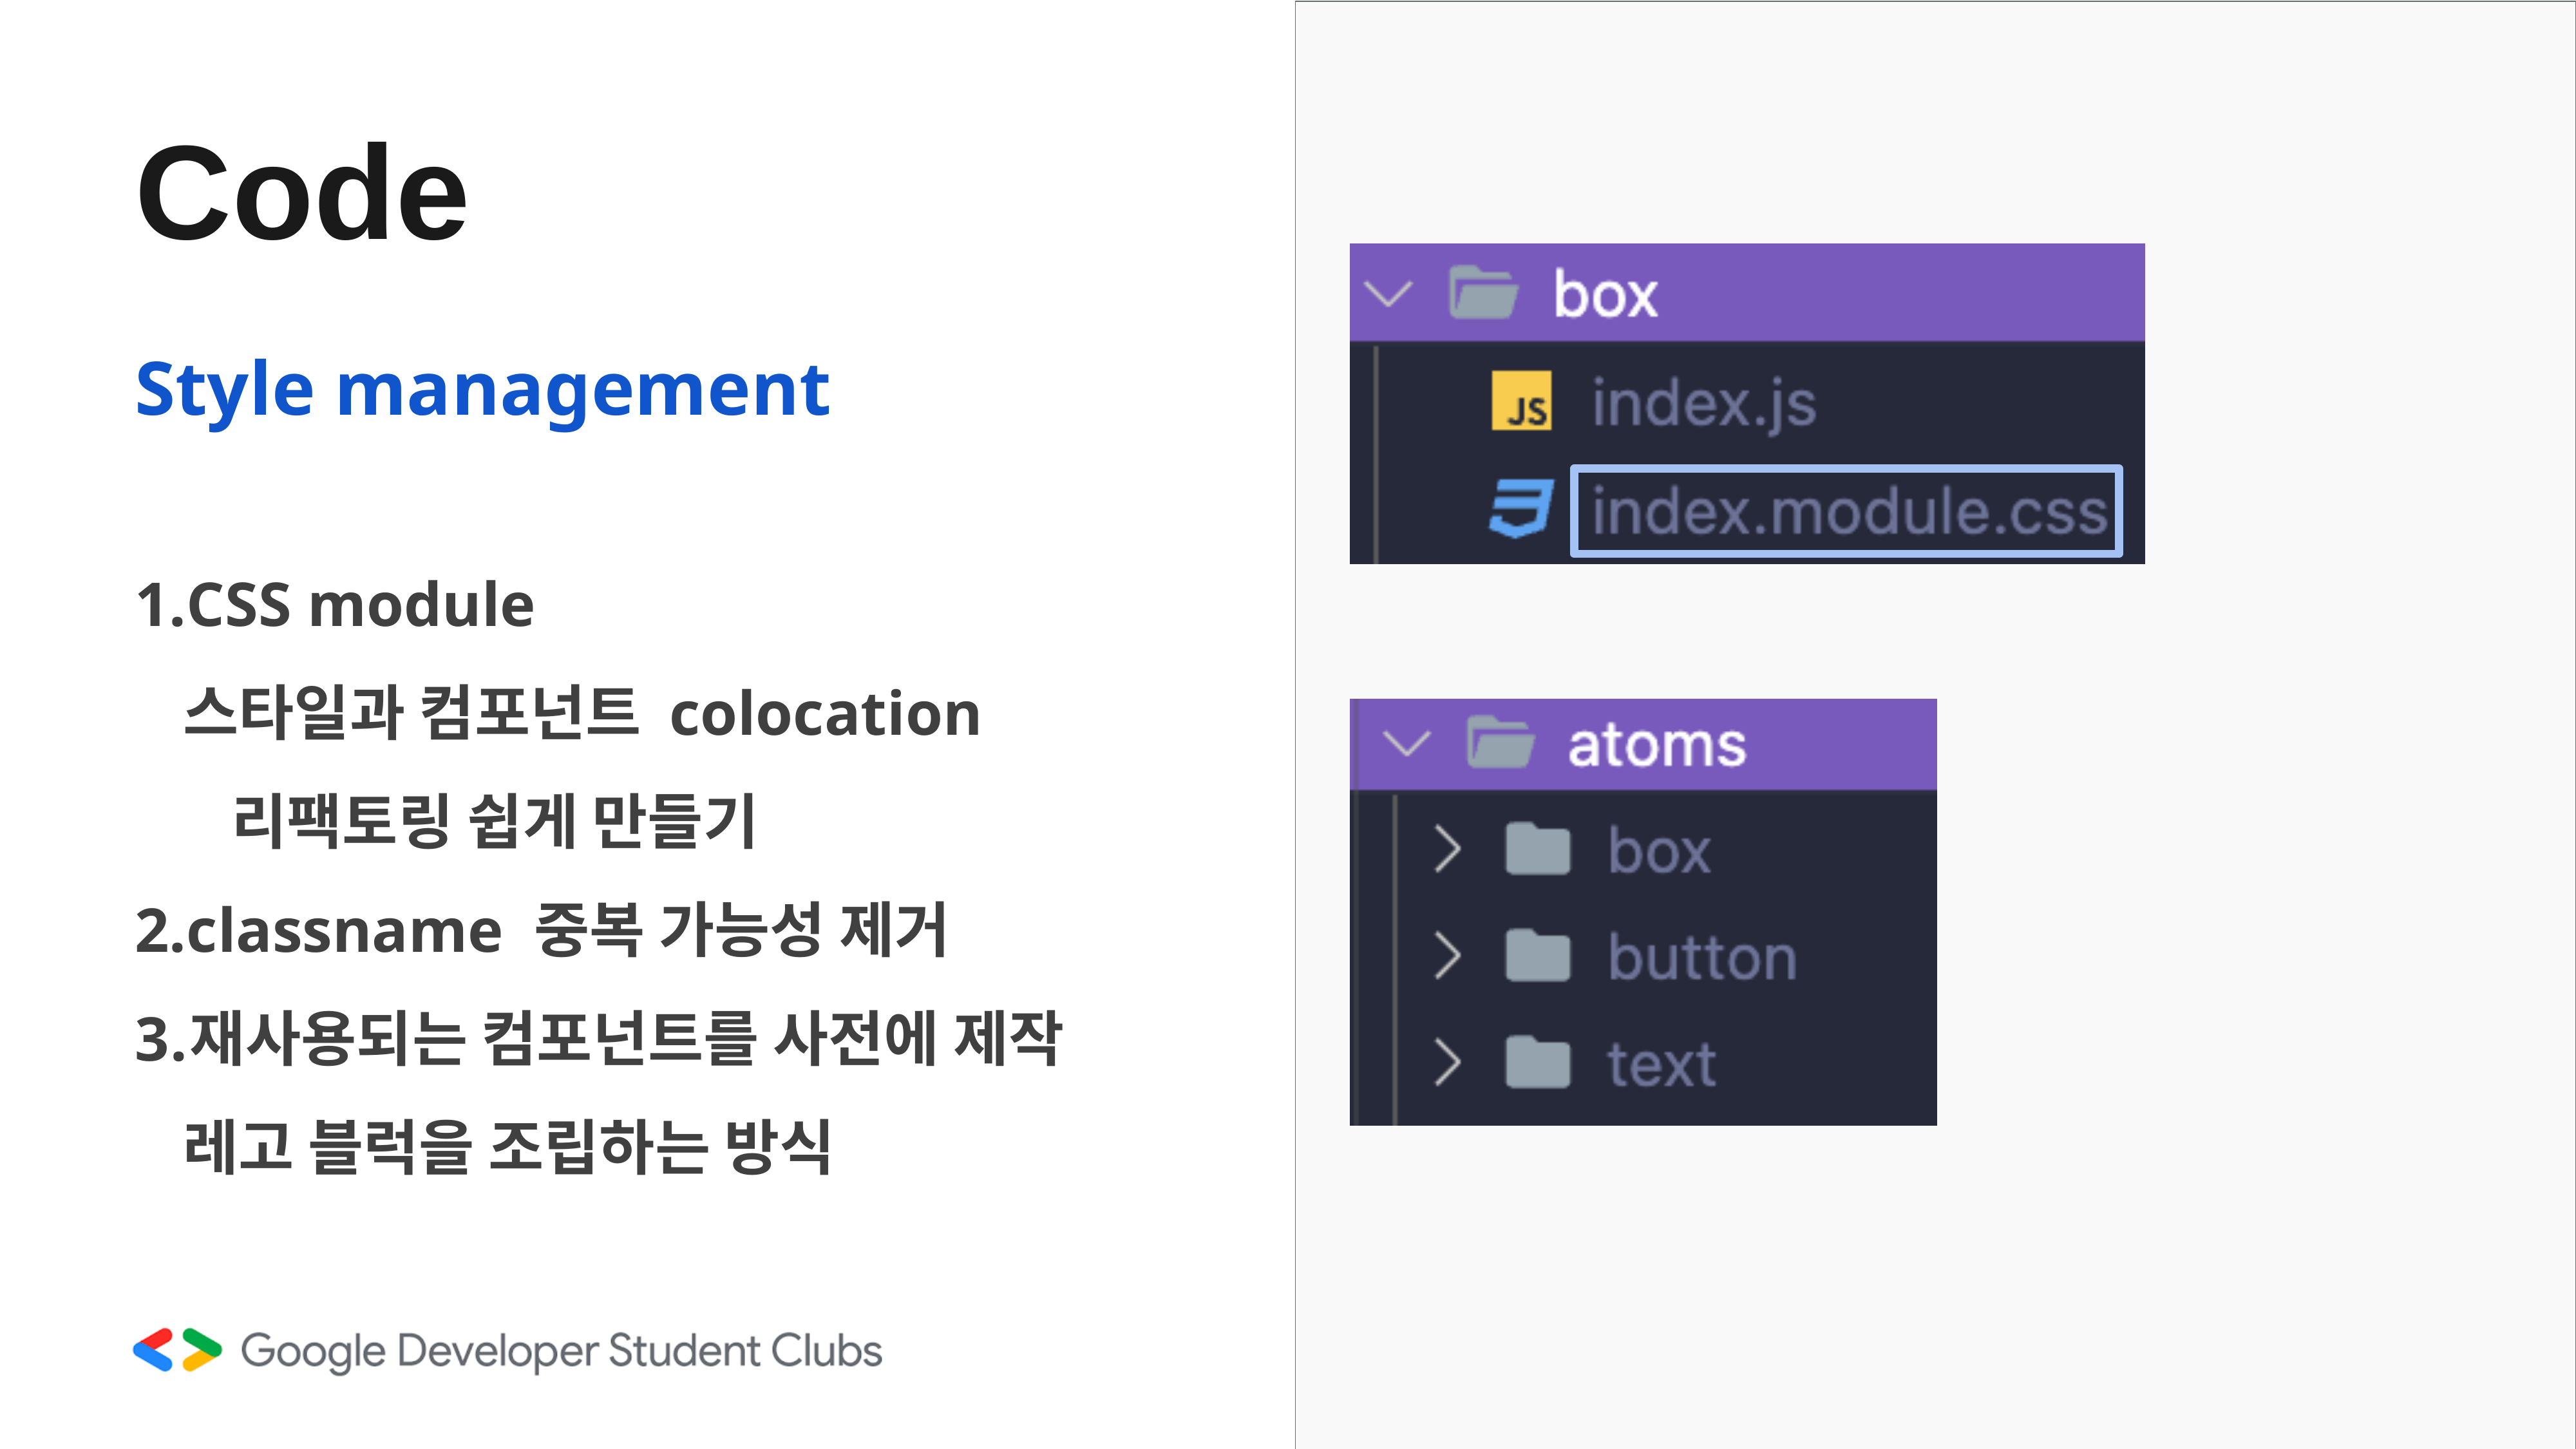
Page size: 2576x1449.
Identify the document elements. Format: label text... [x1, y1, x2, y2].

picture [1350, 243, 2145, 565]
picture [0, 0, 2576, 1449]
subtitle Style management [125, 332, 873, 1192]
list CSS module 스타일과 컴포넌트 colocation 리팩토링 쉽게 만들기 classname 중복 가능성 제거 재사용되는 컴포넌트를 사전에 제작 레고 블럭을 조립하는 방식 [125, 520, 1279, 1370]
title Code [109, 79, 2026, 374]
picture [1350, 699, 1937, 1126]
